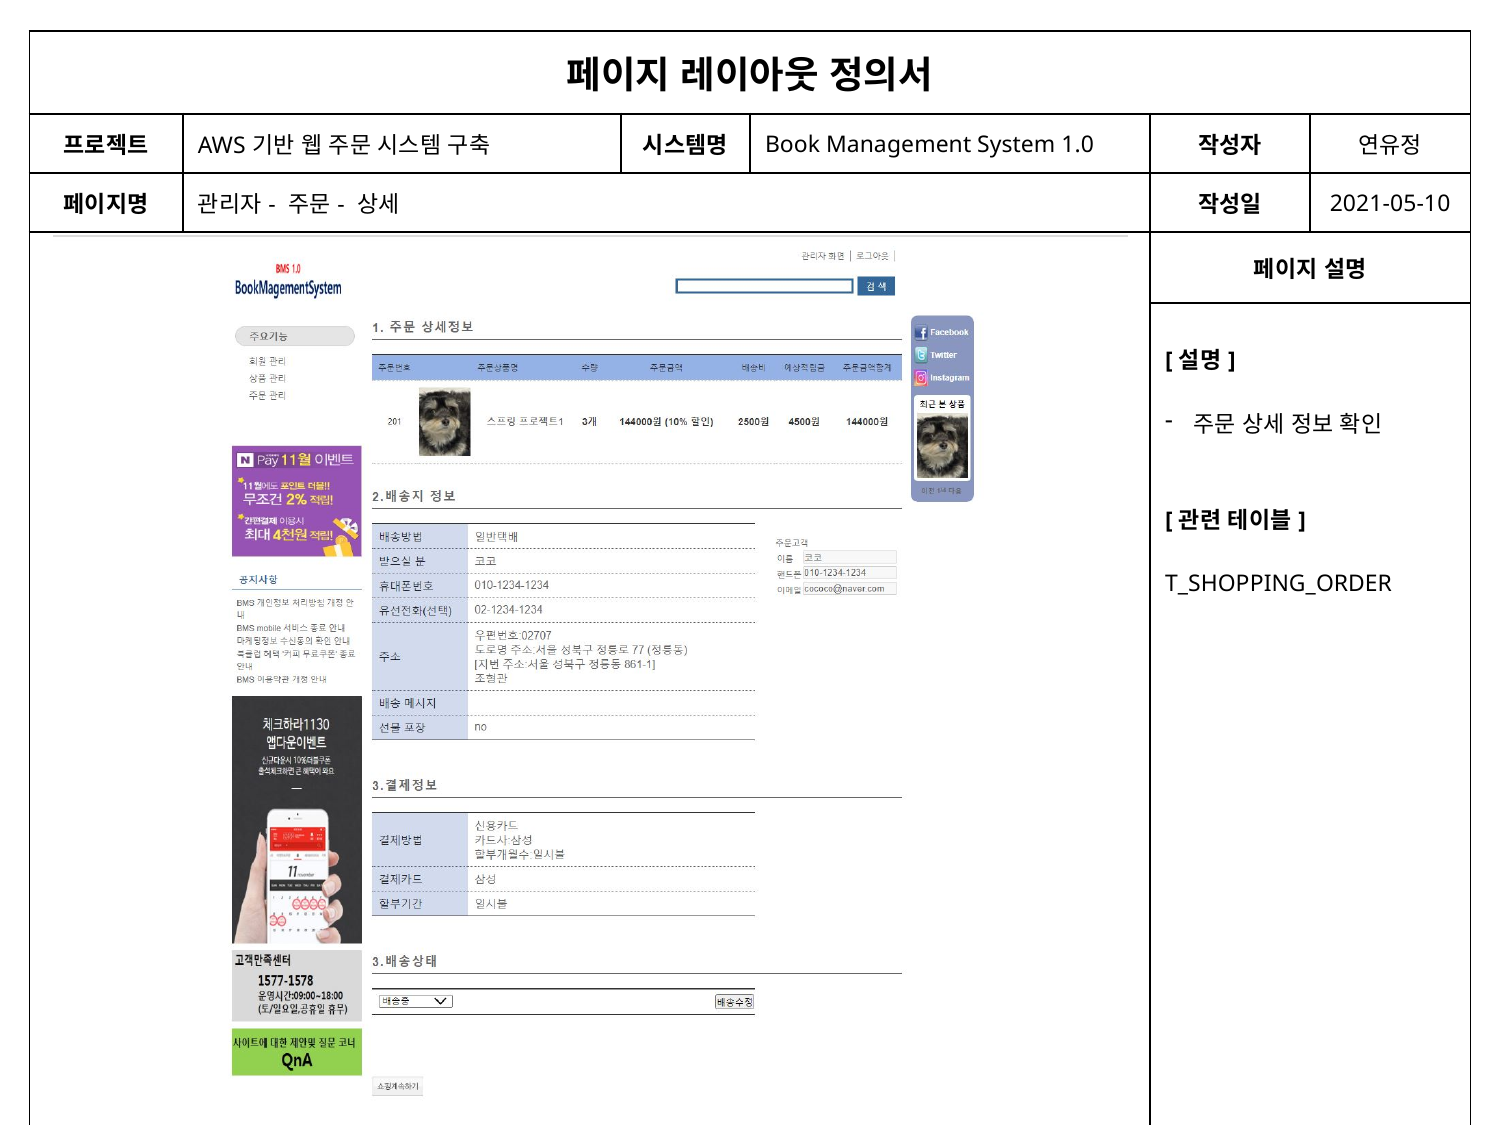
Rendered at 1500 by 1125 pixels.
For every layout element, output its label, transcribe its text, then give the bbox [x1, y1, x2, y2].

table_cell 작성자 [1151, 115, 1309, 172]
table_cell 관리자- 주문- 상세 [184, 174, 1149, 231]
table_cell 시스템명 [622, 115, 749, 172]
table_cell 프로젝트 [30, 115, 182, 172]
table_cell Book Management System 1.0 [751, 115, 1149, 172]
table_cell AWS기반 웹 주문 시스템 구축 [184, 115, 620, 172]
table_cell 페이지명 [30, 174, 182, 231]
table_cell 작성일 [1151, 174, 1309, 231]
picture [52, 235, 1129, 1102]
table_cell 연유정 [1311, 115, 1470, 172]
table_cell 2021-05-10 [1311, 174, 1470, 231]
table_header 페이지 레이아웃 정의서 [30, 32, 1470, 113]
table_cell [설명] 주문 상세 정보 확인 [관련 테이블] T_SHOPPING_ORDER [1151, 304, 1470, 1125]
table_cell 페이지 설명 [1151, 233, 1470, 302]
table_cell [30, 233, 1149, 1125]
